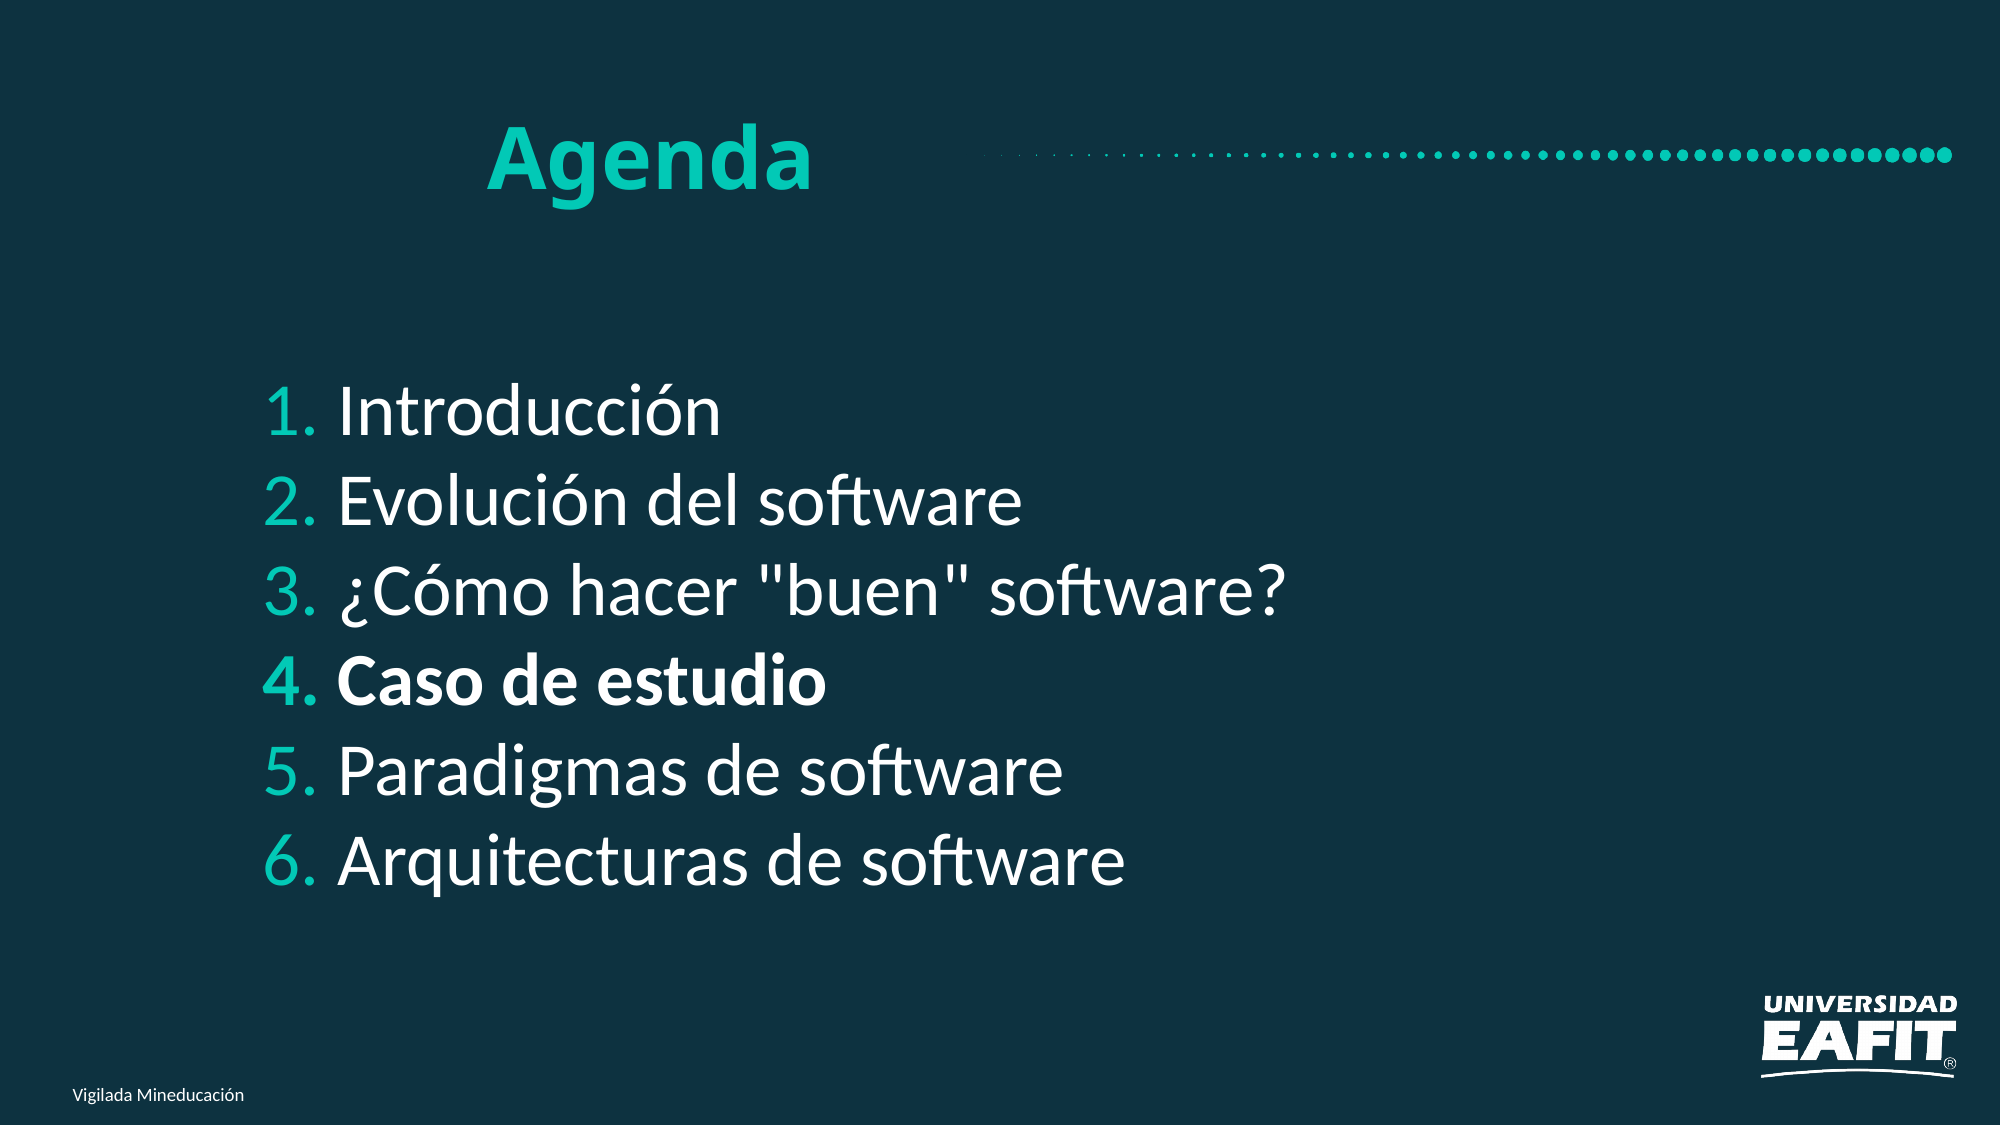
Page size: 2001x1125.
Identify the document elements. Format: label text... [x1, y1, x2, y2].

list Introducción Evolución del software ¿Cómo hacer "buen" software? Caso de estudio Paradigmas de software Arquitecturas de software [247, 266, 1892, 995]
picture [1056, 147, 1952, 163]
title Agenda [247, 95, 1056, 215]
picture [1761, 995, 1957, 1078]
